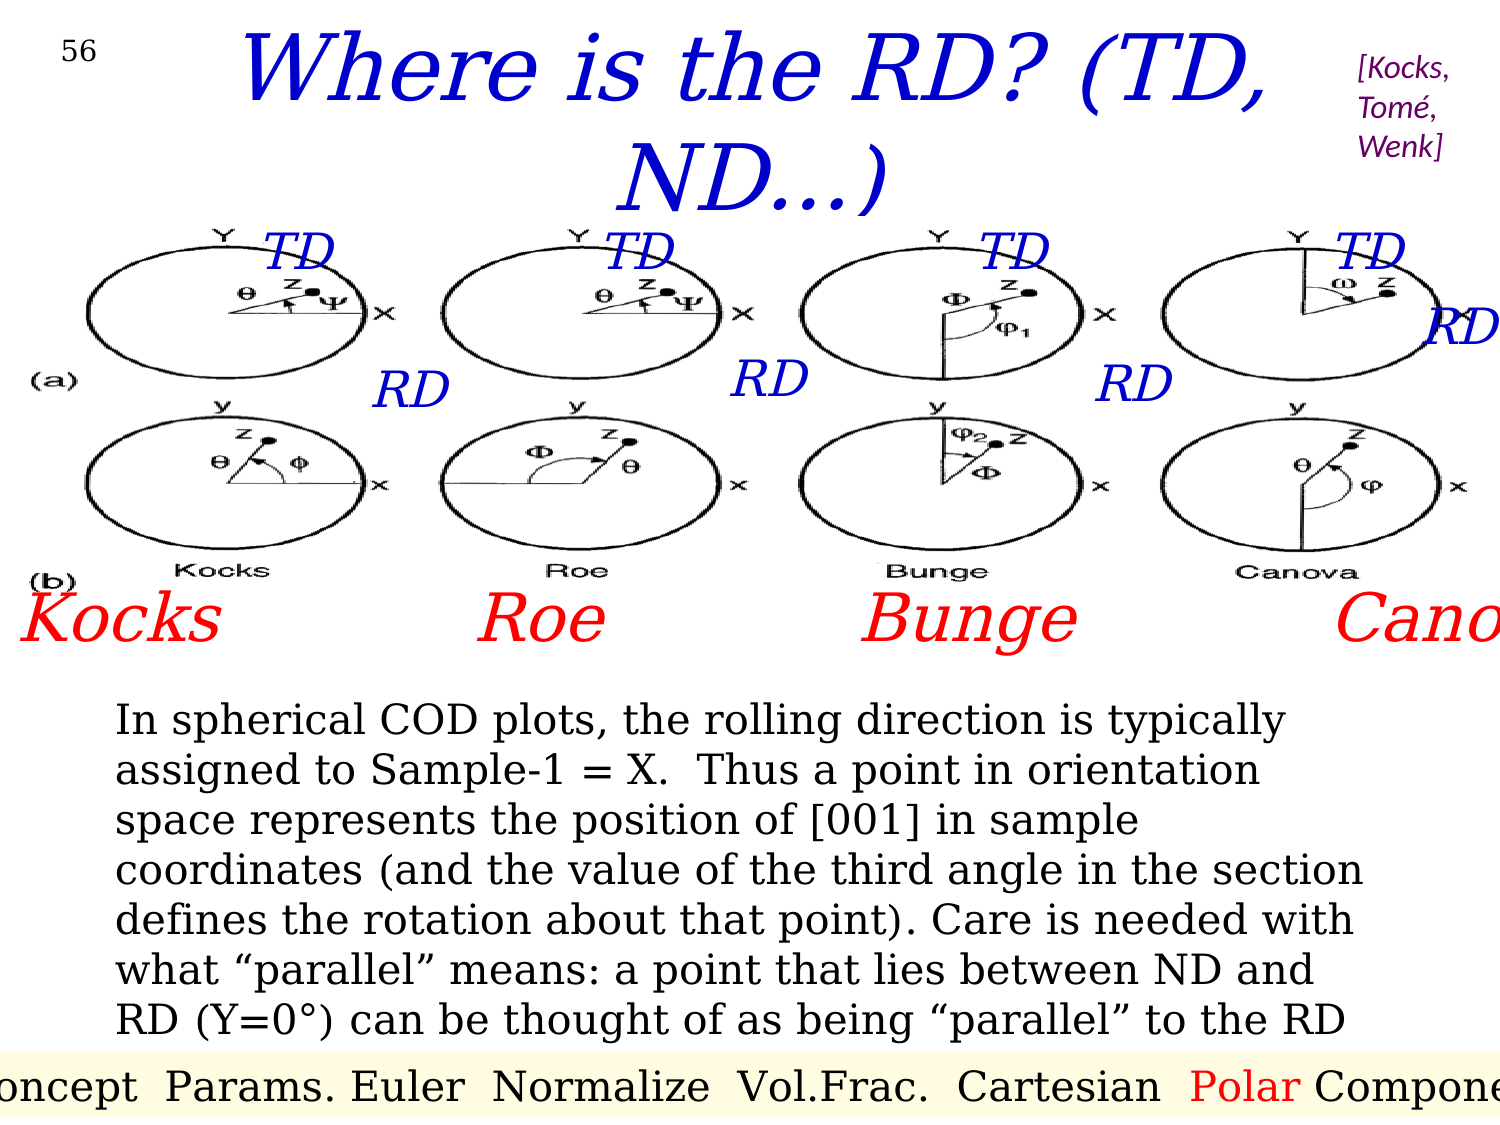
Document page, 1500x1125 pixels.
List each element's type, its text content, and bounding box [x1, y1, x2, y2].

text_box Kocks Roe Bunge Canova [1, 607, 1500, 663]
text_box Concept Params. Euler Normalize Vol.Frac. Cartesian Polar Components [0, 1052, 1500, 1117]
title Where is the RD? (TD, ND…) [112, 24, 1388, 213]
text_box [0, 216, 1500, 600]
text_box In spherical COD plots, the rolling direction is typically assigned to Sample-1 = X. Thus a point in orientation space represents the position of [001] in sample coordinates (and the value of the third angle in the section defines the rotation about that point). Care is needed with what “parallel” means: a point that lies between ND and RD (Y=0°) can be thought of as being “parallel” to the RD in that its projection on the plane points towards the RD. [99, 685, 1385, 1052]
text_box [Kocks, Tomé, Wenk] [1342, 37, 1474, 172]
slide_number 56 [0, 24, 112, 101]
